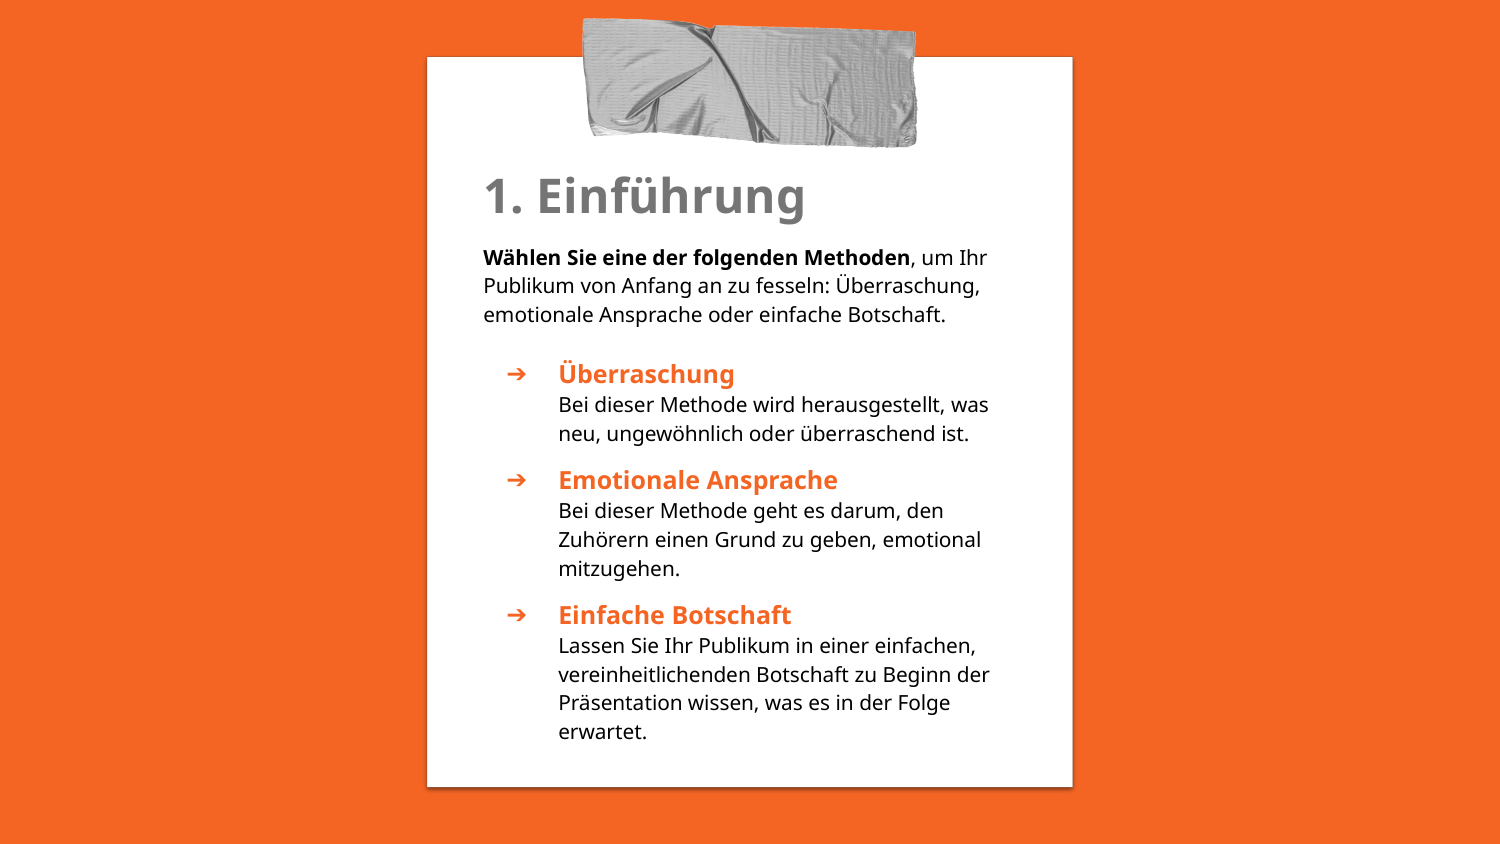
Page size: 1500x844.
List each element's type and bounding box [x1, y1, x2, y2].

picture [400, 16, 1100, 818]
